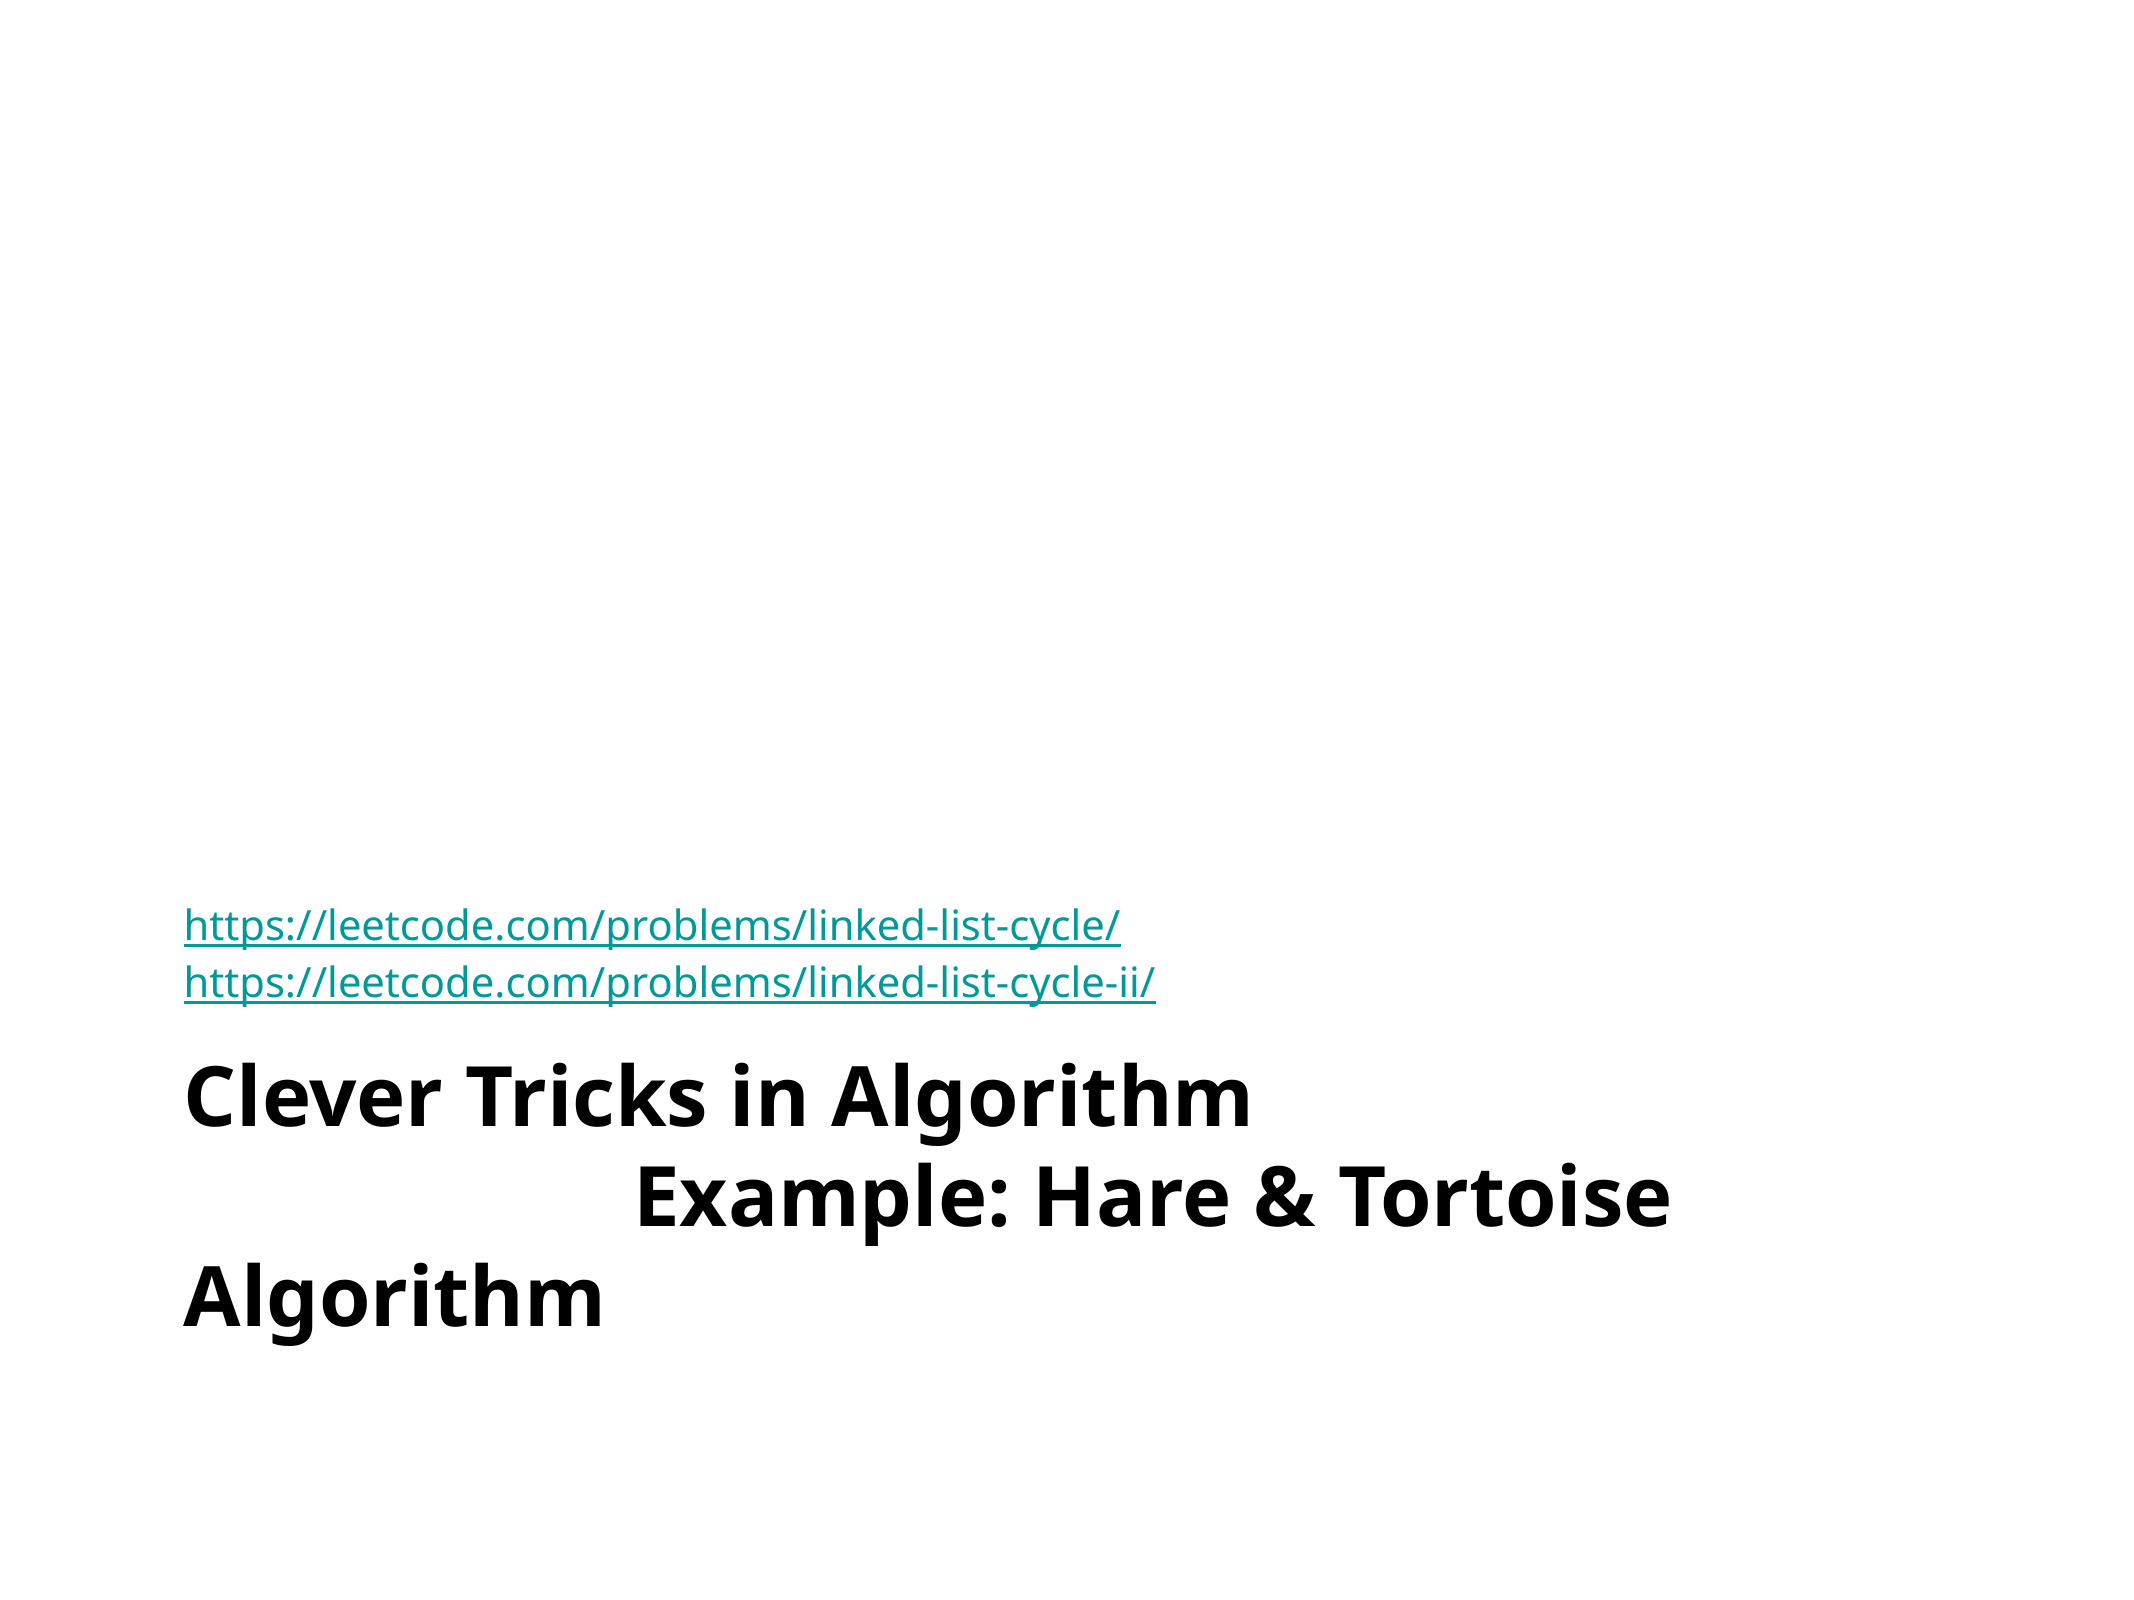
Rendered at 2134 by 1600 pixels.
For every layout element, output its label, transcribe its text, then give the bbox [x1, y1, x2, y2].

title Clever Tricks in Algorithm Example: Hare & Tortoise Algorithm [168, 1029, 1982, 1346]
list https://leetcode.com/problems/linked-list-cycle/ https://leetcode.com/problems/linked-list-cycle-ii/ [168, 678, 1982, 1029]
